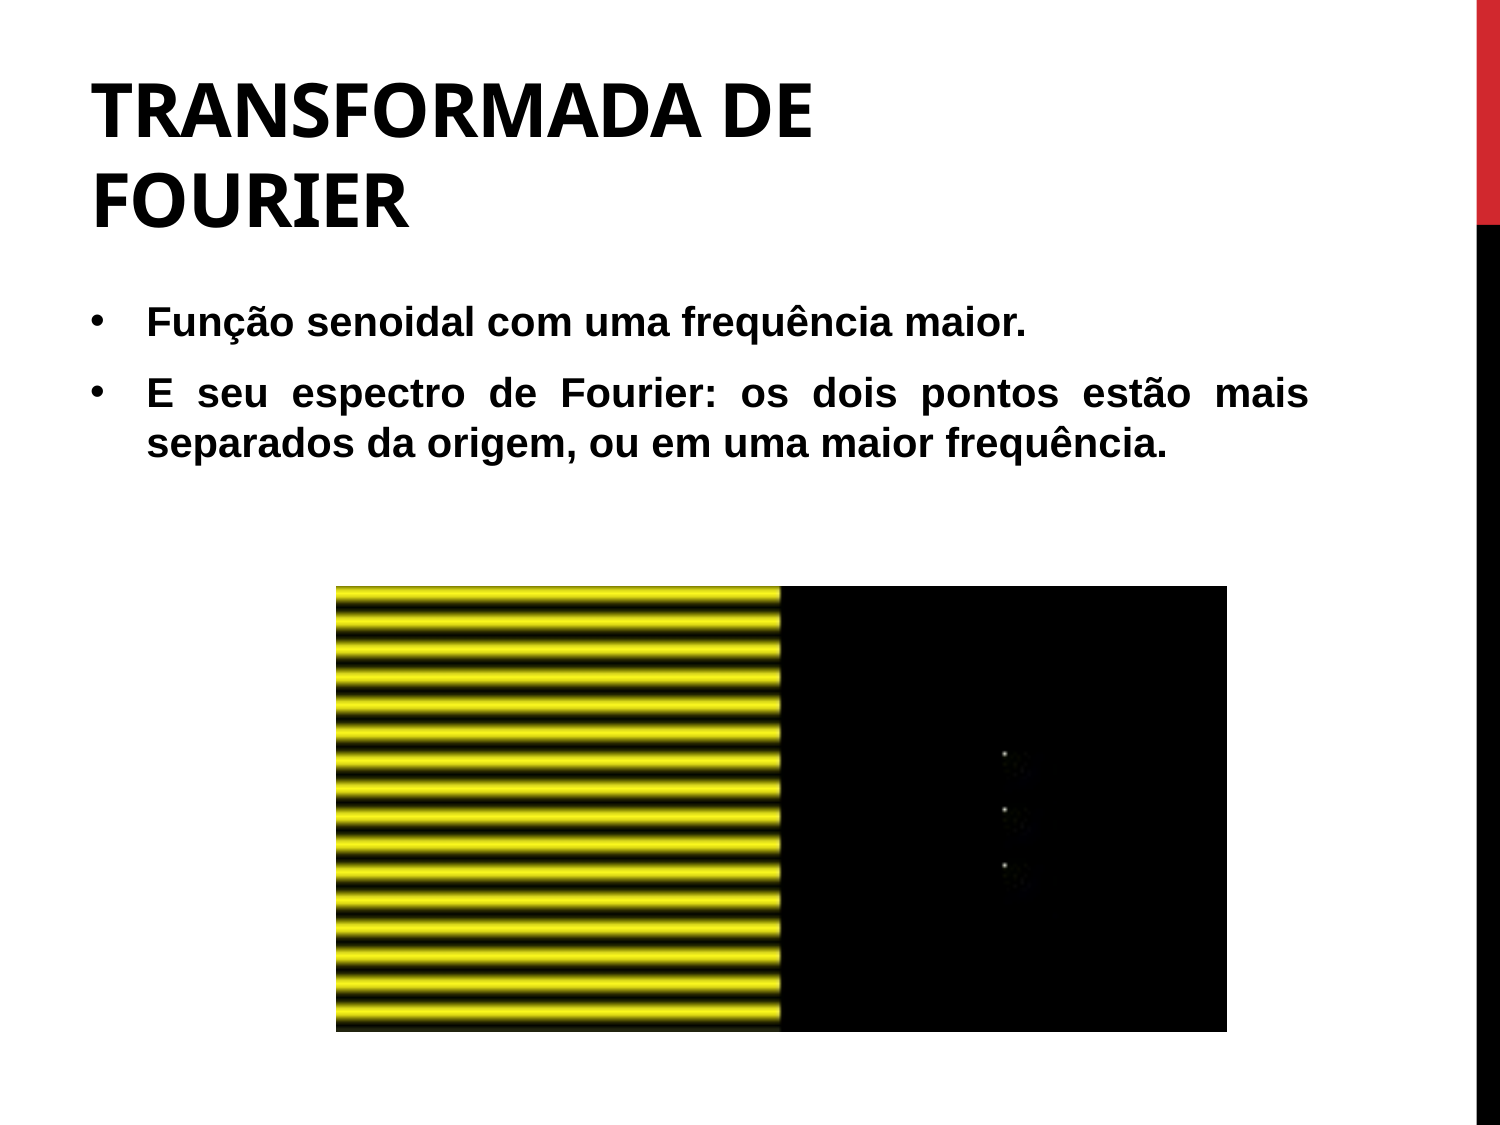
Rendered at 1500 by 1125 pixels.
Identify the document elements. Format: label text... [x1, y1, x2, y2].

title Transformada de Fourier [75, 25, 1025, 250]
picture [335, 585, 1228, 1032]
list Função senoidal com uma frequência maior. E seu espectro de Fourier: os dois pontos estão mais separados da origem, ou em uma maior frequência. [75, 287, 1325, 1005]
